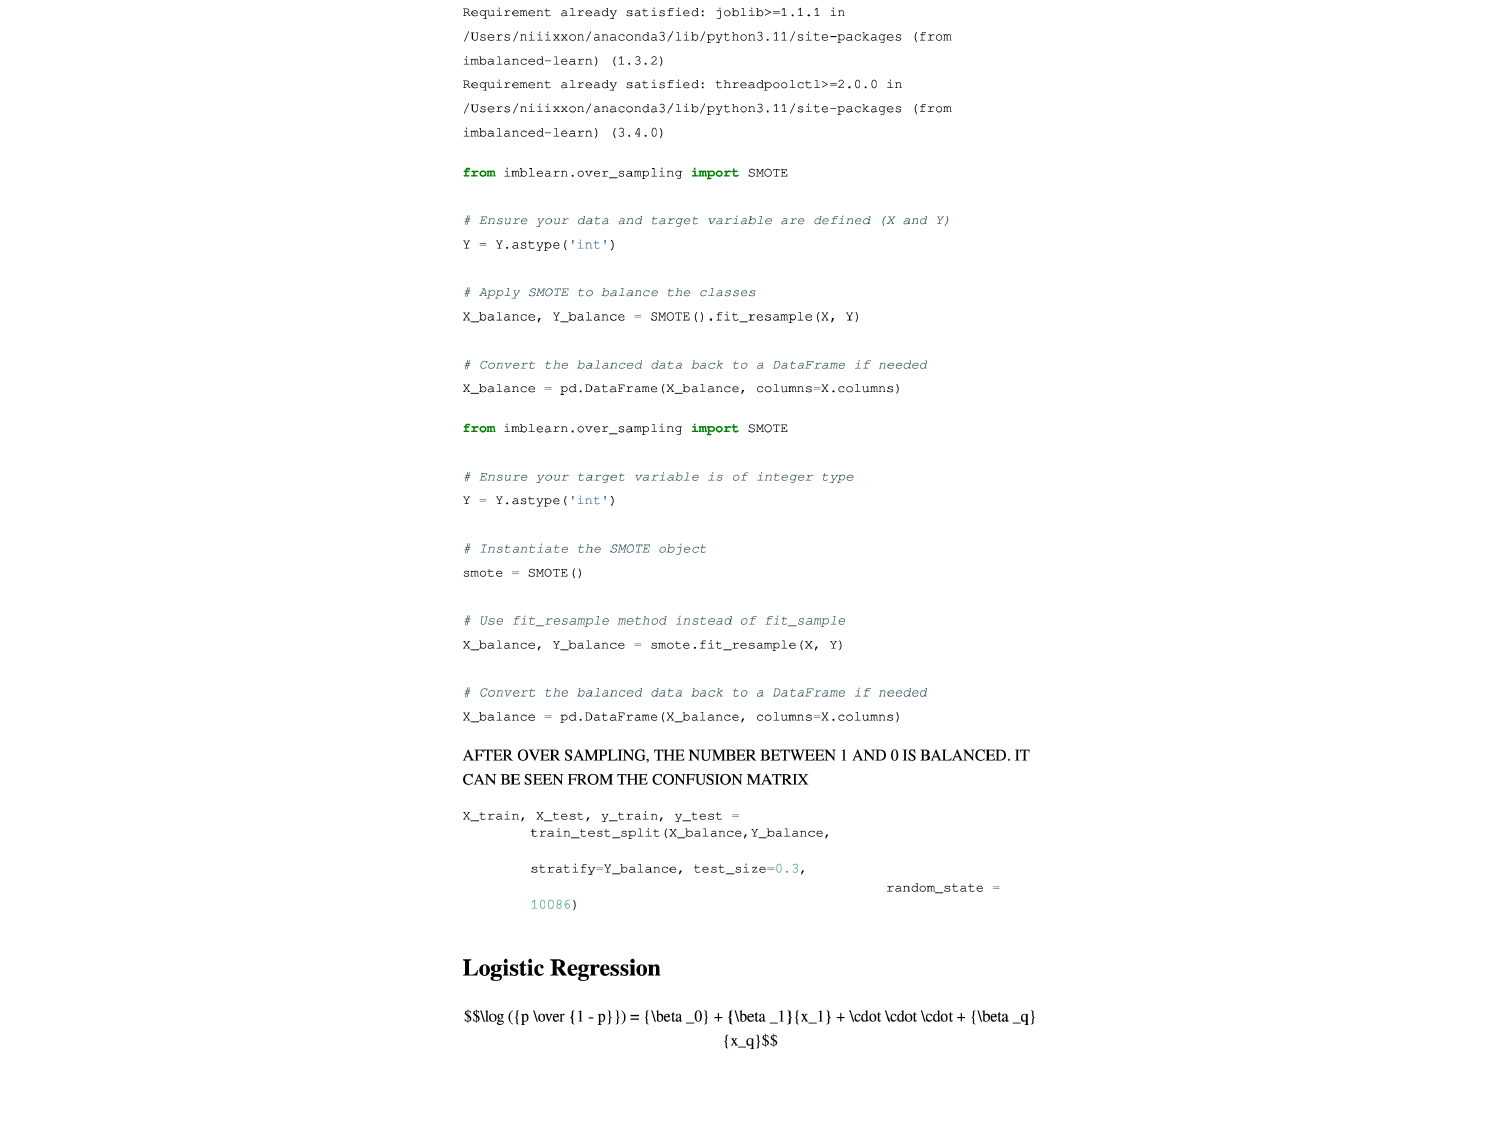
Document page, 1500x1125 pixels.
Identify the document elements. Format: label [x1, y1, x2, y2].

picture [313, 0, 1187, 1125]
